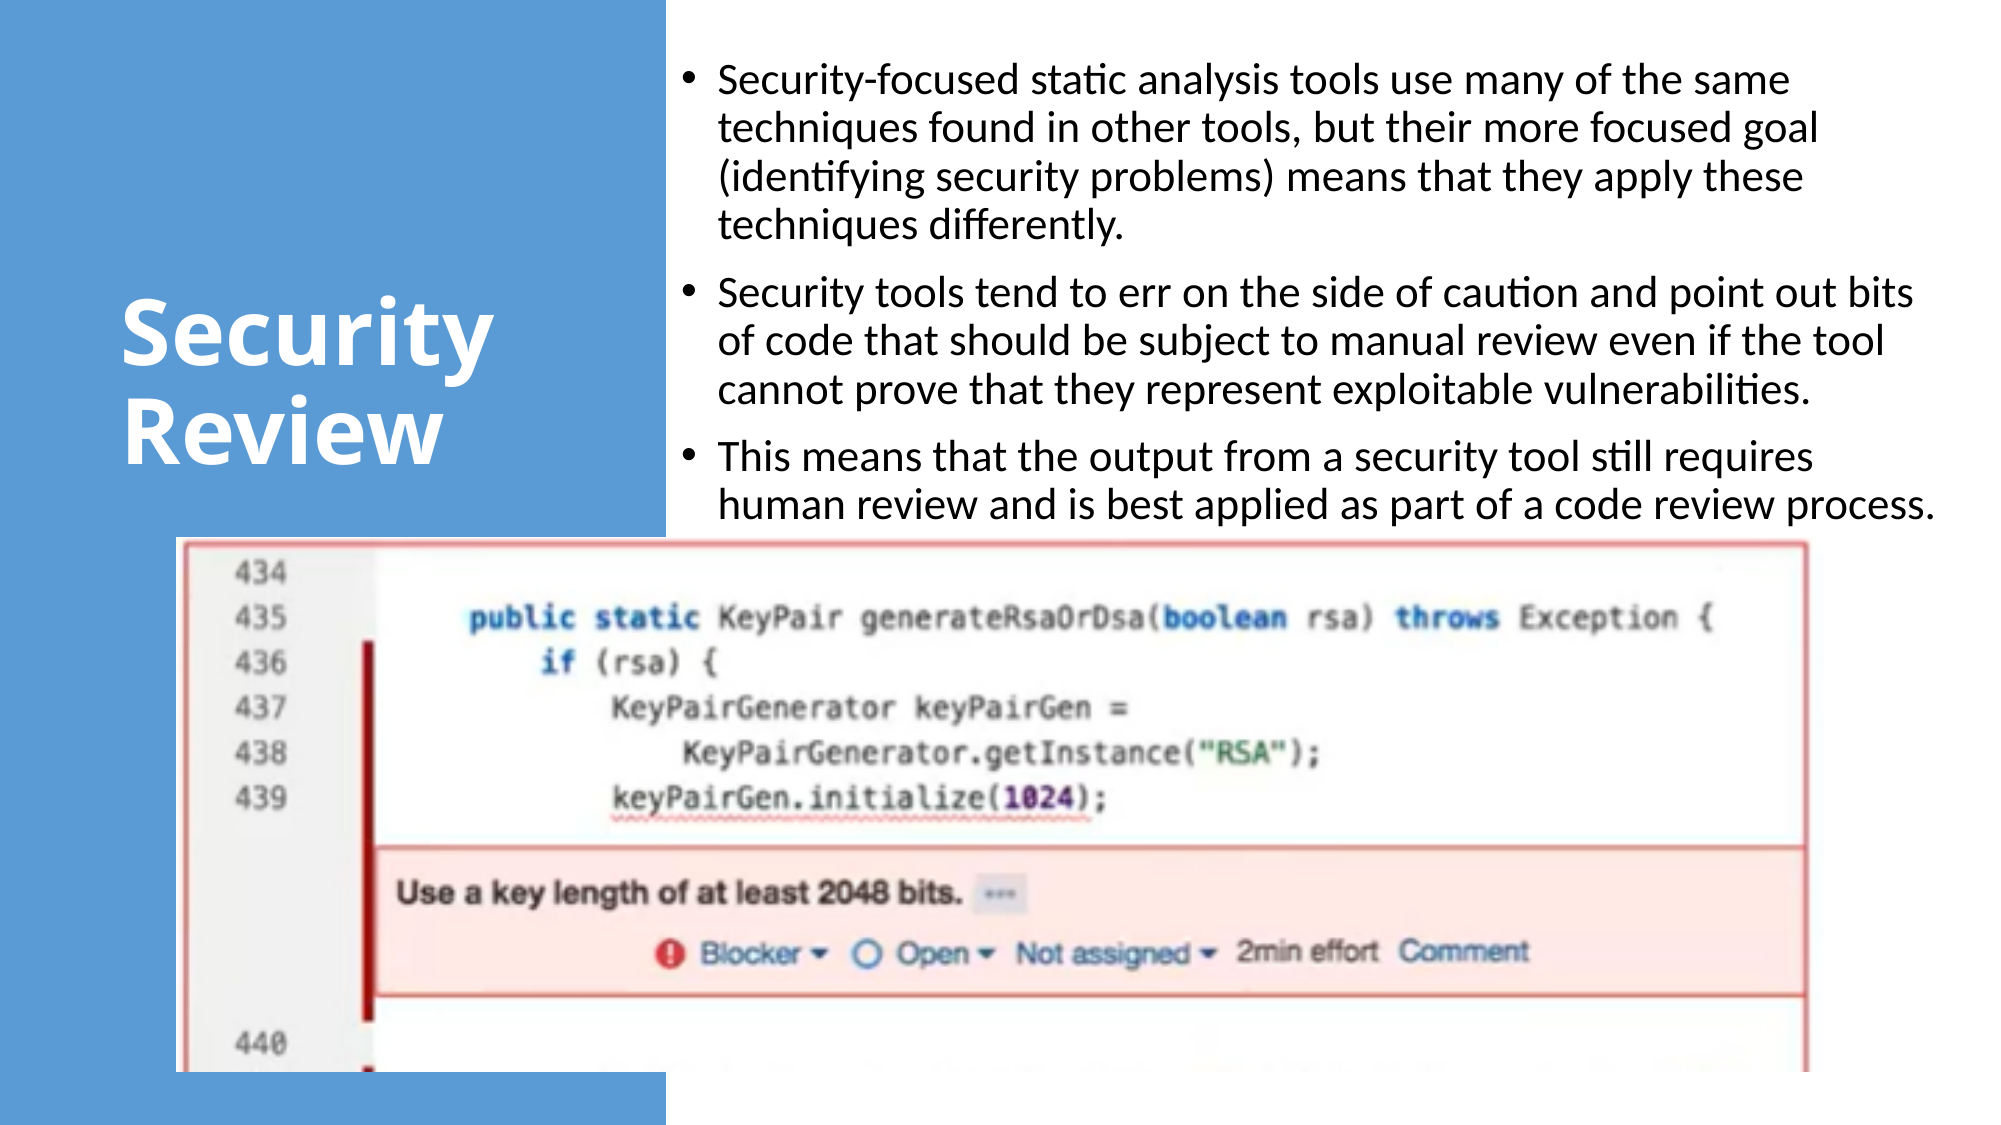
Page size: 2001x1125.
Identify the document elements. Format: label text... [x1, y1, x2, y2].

title Security Review [105, 104, 614, 666]
text_box [0, 0, 667, 1125]
picture [176, 537, 1824, 1072]
list Security-focused static analysis tools use many of the same techniques found in other tools, but their more focused goal (identifying security problems) means that they apply these techniques differently. Security tools tend to err on the side of caution and point out bits of code that should be subject to manual review even if the tool cannot prove that they represent exploitable vulnerabilities. This means that the output from a security tool still requires human review and is best applied as part of a code review process. [666, 25, 1957, 560]
